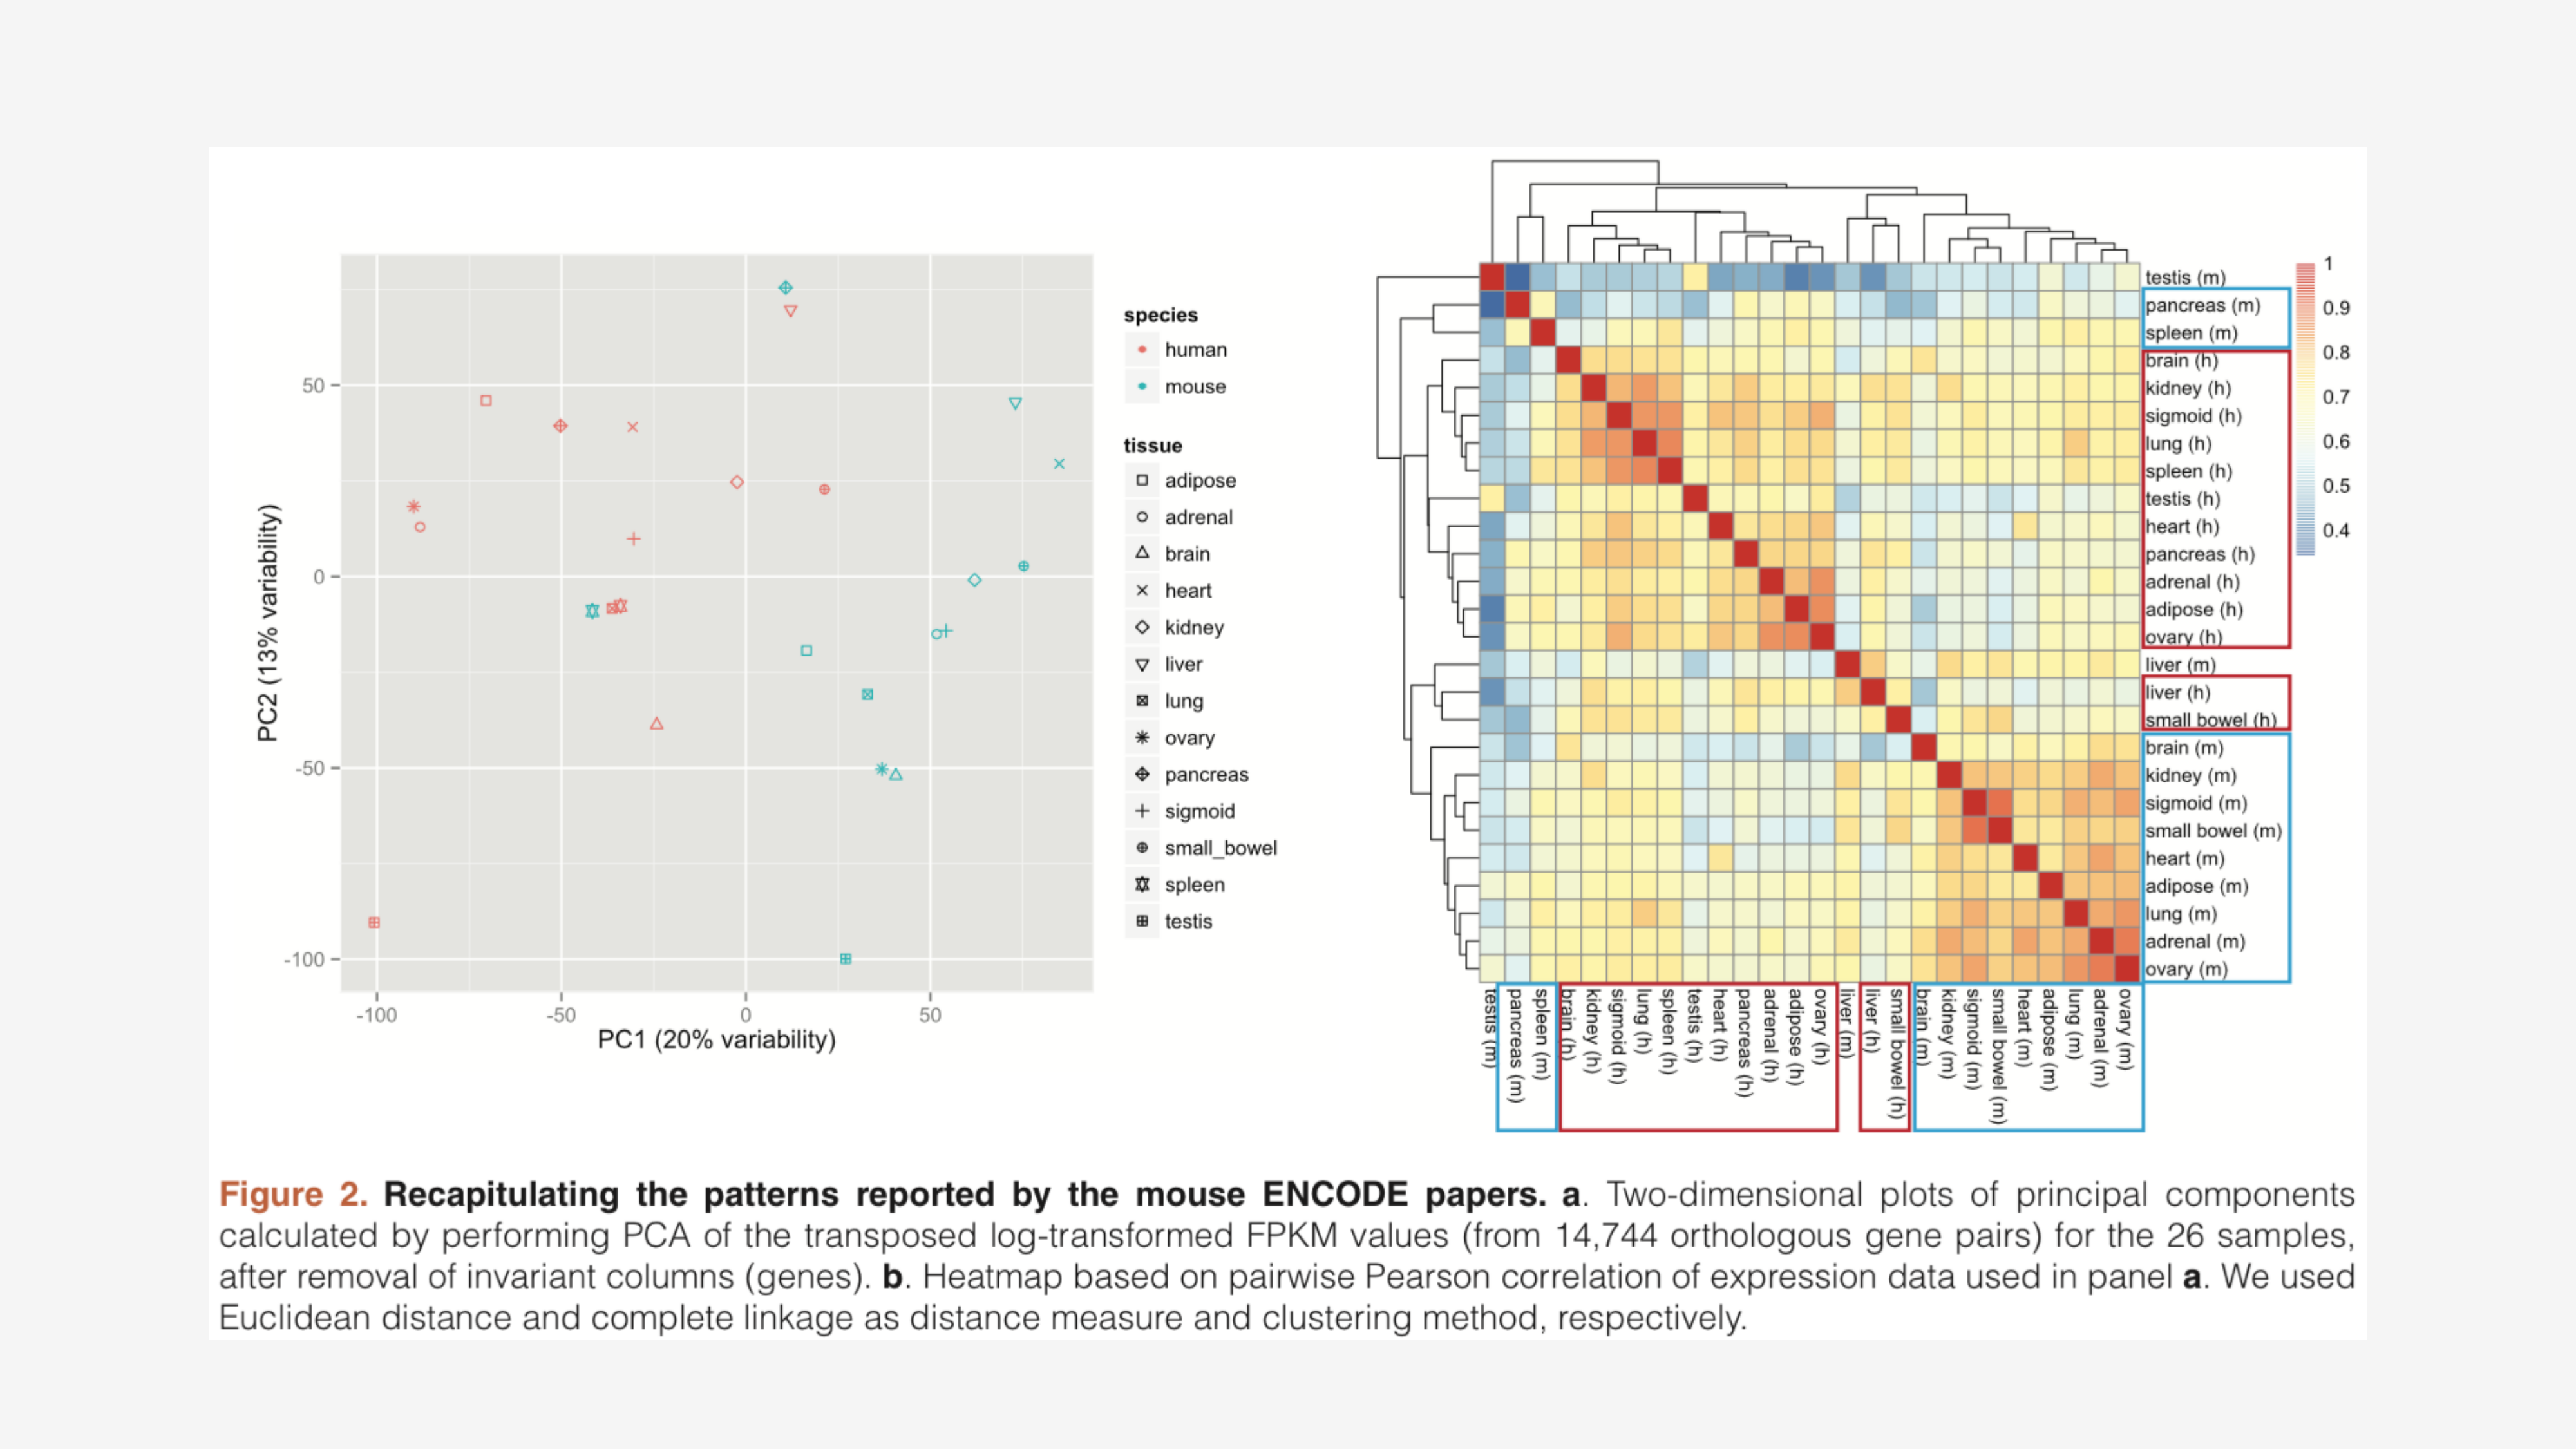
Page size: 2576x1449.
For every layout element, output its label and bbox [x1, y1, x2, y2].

picture [209, 147, 2367, 1340]
